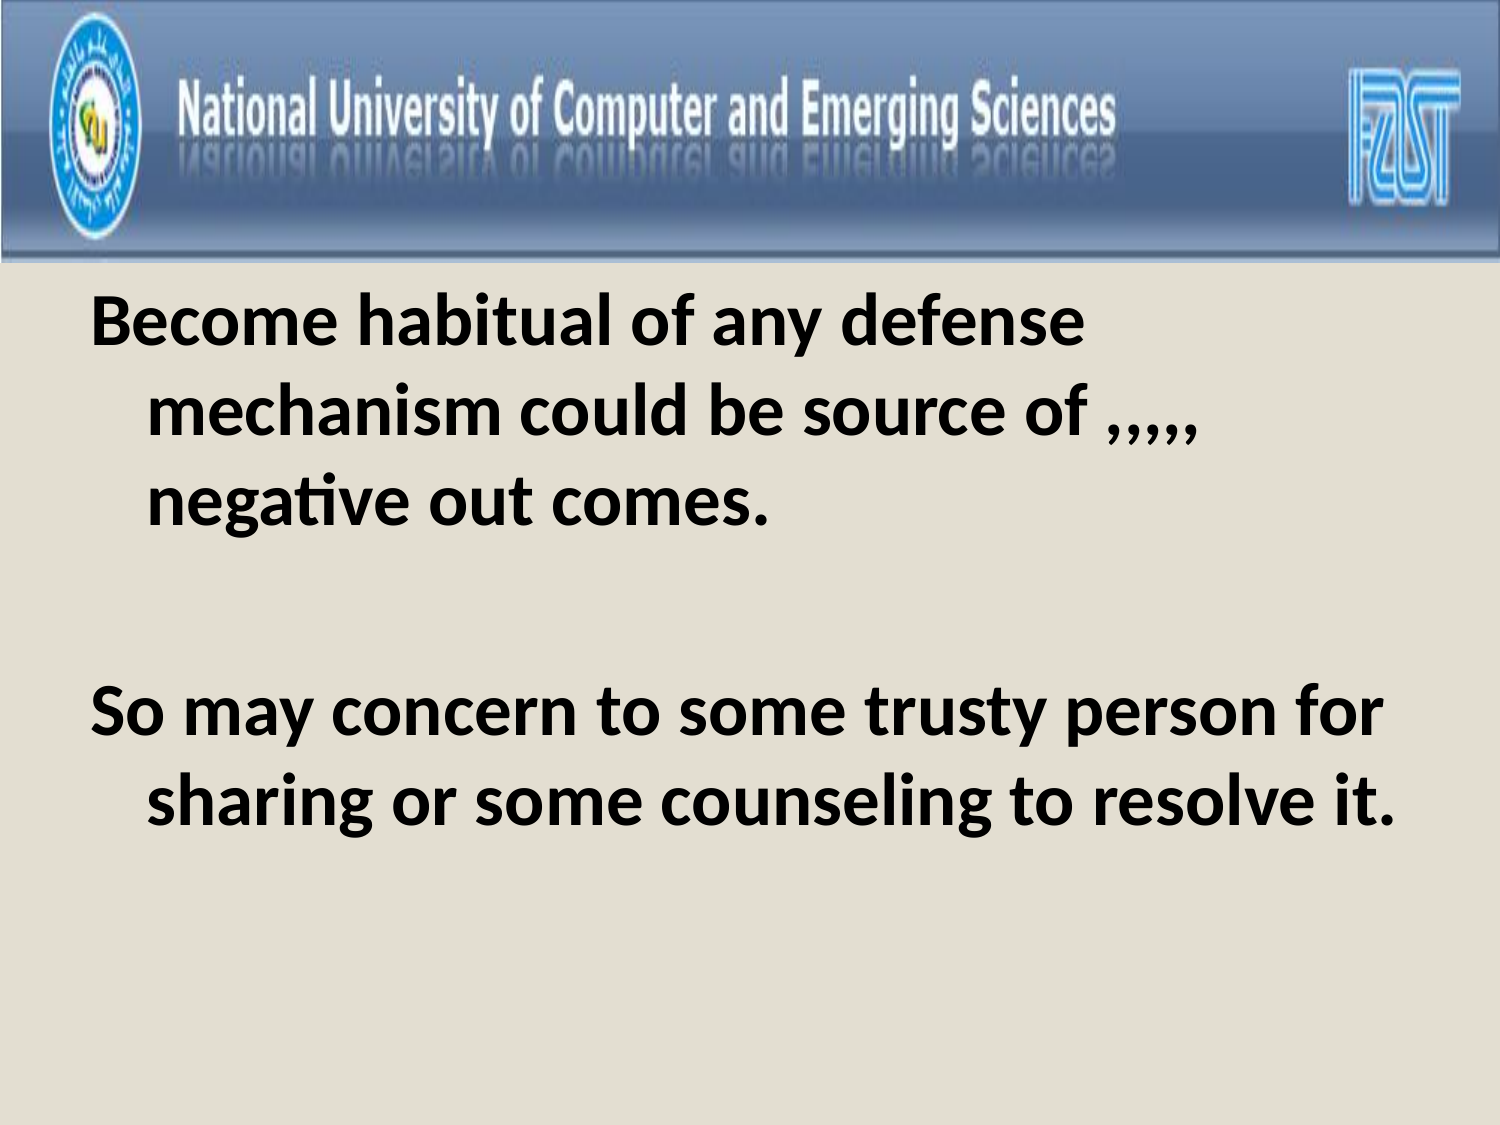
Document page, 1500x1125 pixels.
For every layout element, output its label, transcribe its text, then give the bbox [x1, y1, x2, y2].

list Become habitual of any defense mechanism could be source of ,,,,, negative out comes. So may concern to some trusty person for sharing or some counseling to resolve it. [75, 272, 1425, 1005]
picture [0, 0, 1500, 263]
